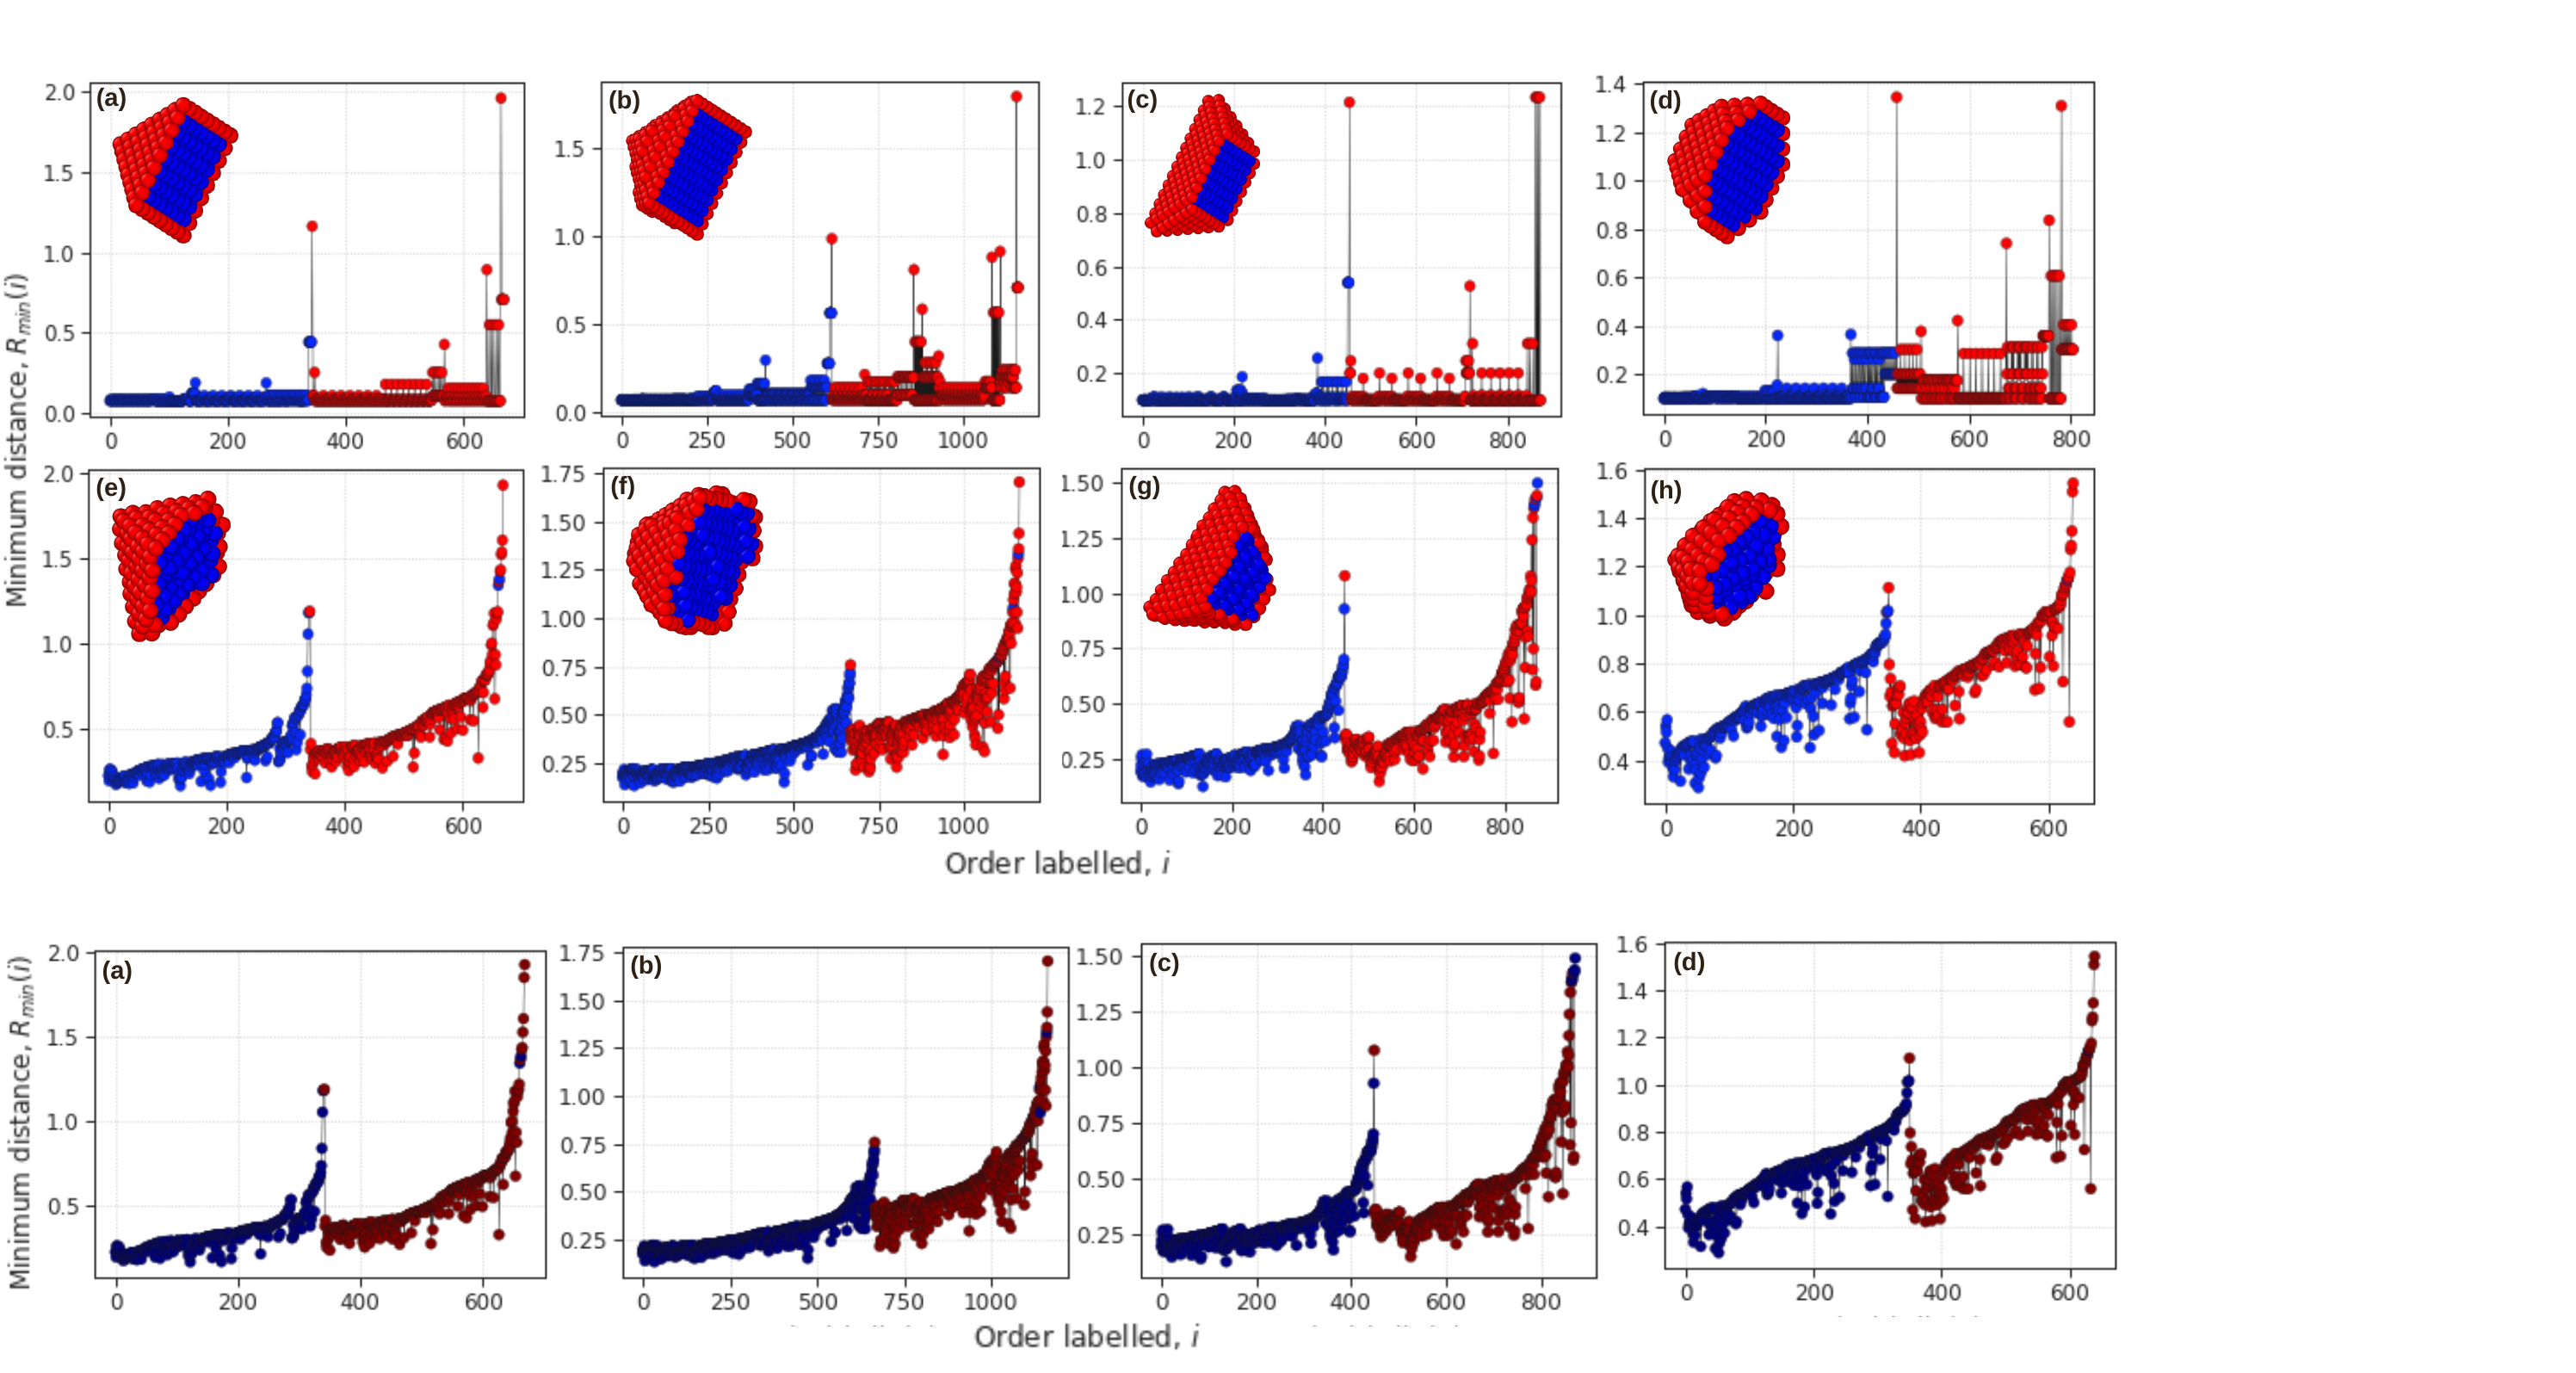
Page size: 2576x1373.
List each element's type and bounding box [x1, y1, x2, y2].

text_box [0, 50, 2117, 886]
text_box [3, 911, 2139, 1358]
